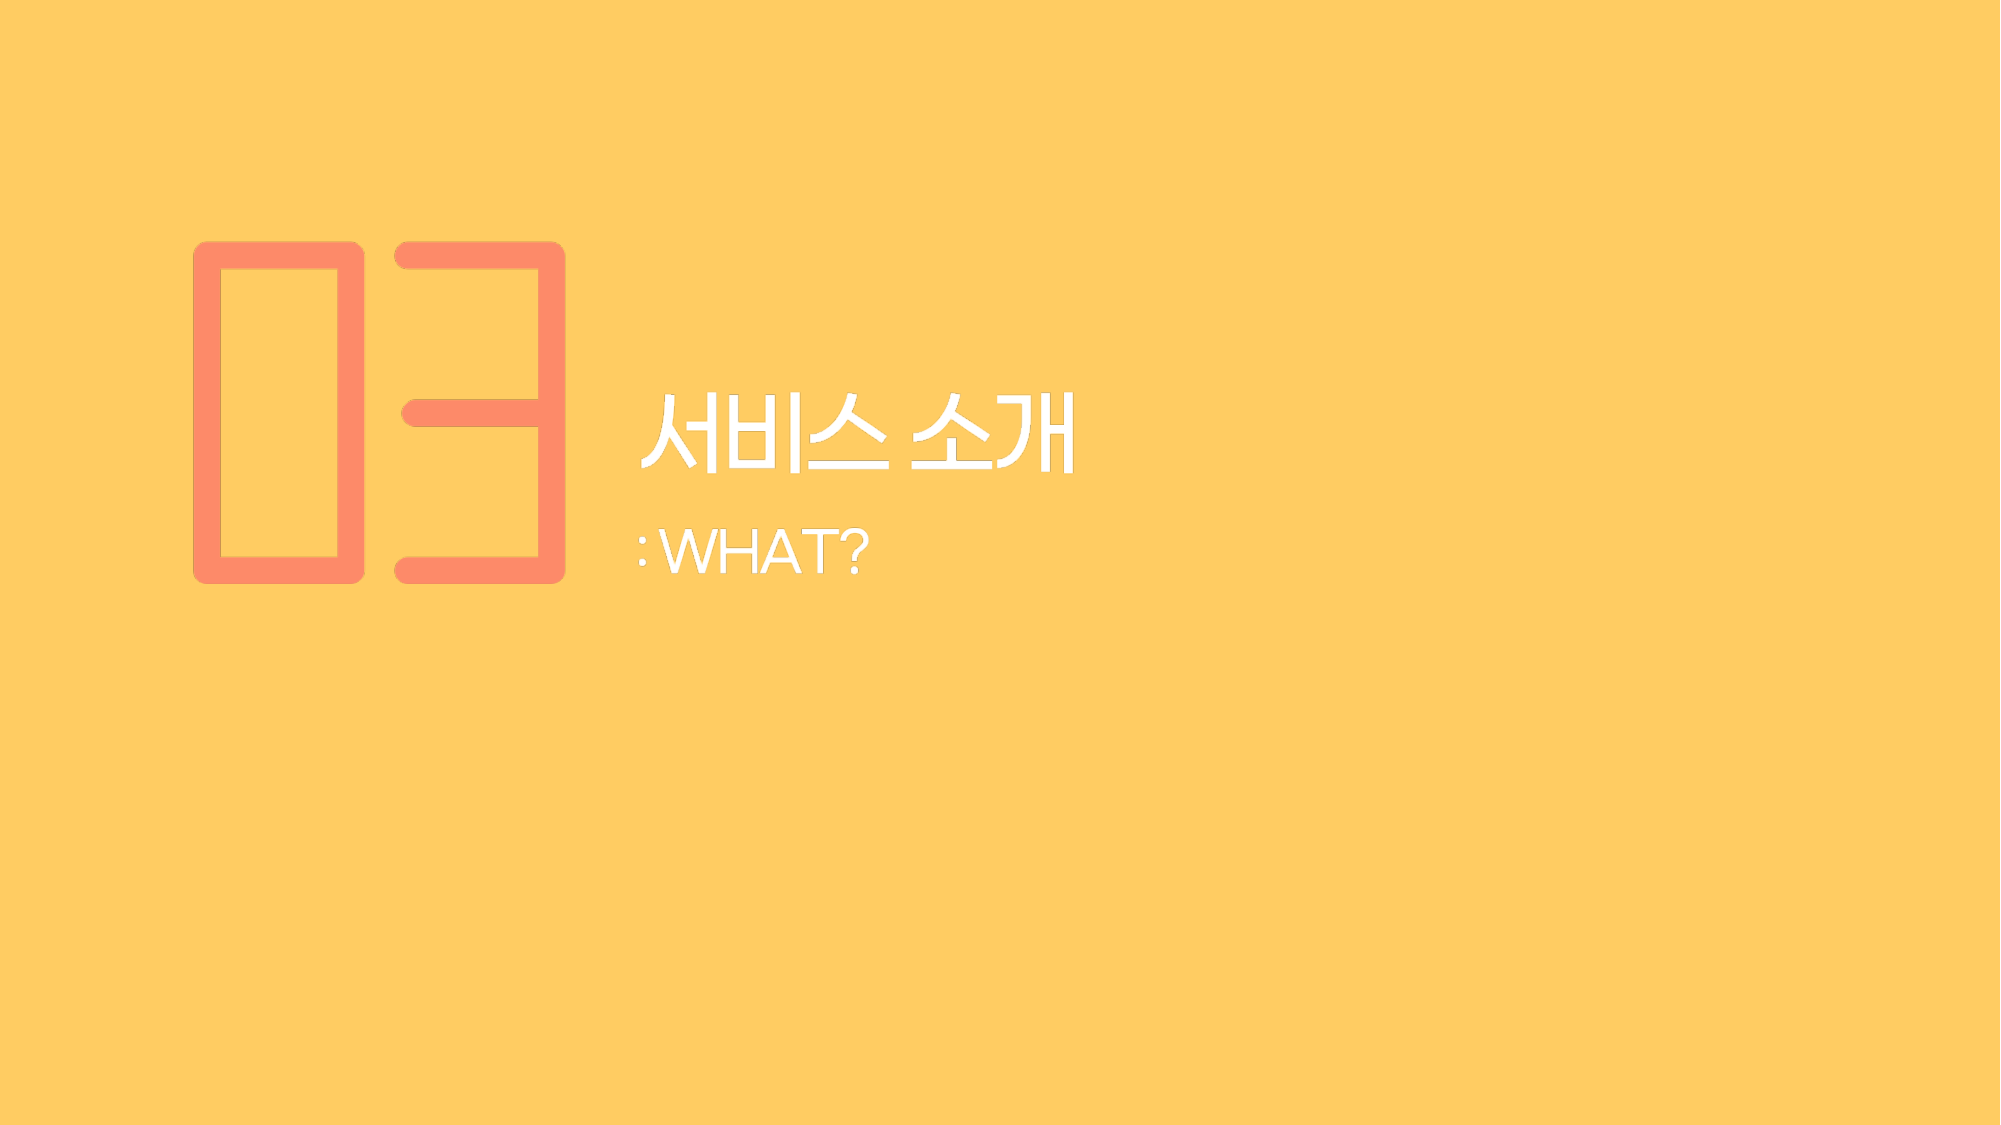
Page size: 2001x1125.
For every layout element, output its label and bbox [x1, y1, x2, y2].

picture [104, 6, 1115, 785]
